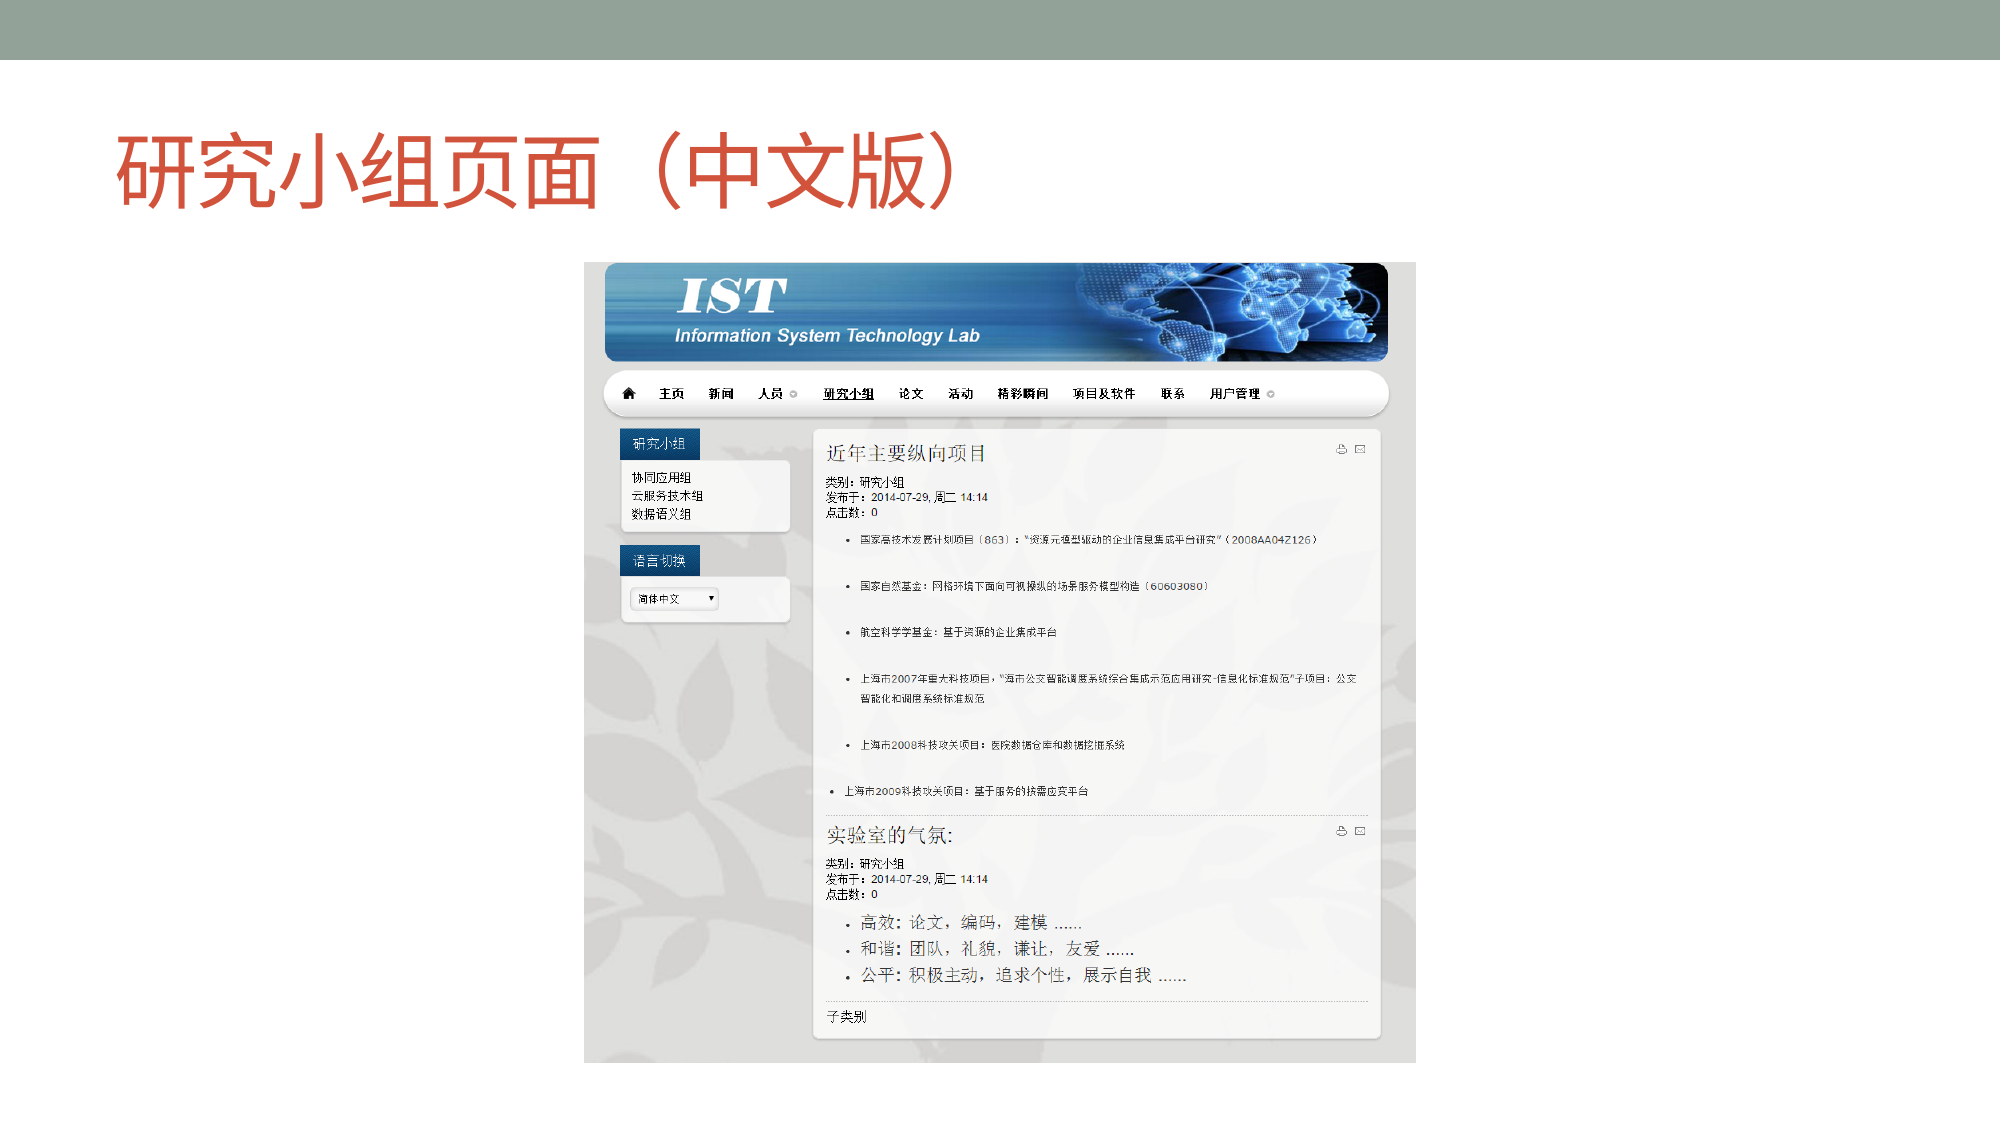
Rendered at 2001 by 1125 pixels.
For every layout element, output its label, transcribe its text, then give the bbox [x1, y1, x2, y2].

title 研究小组页面（中文版） [99, 87, 1900, 250]
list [584, 262, 1416, 1063]
